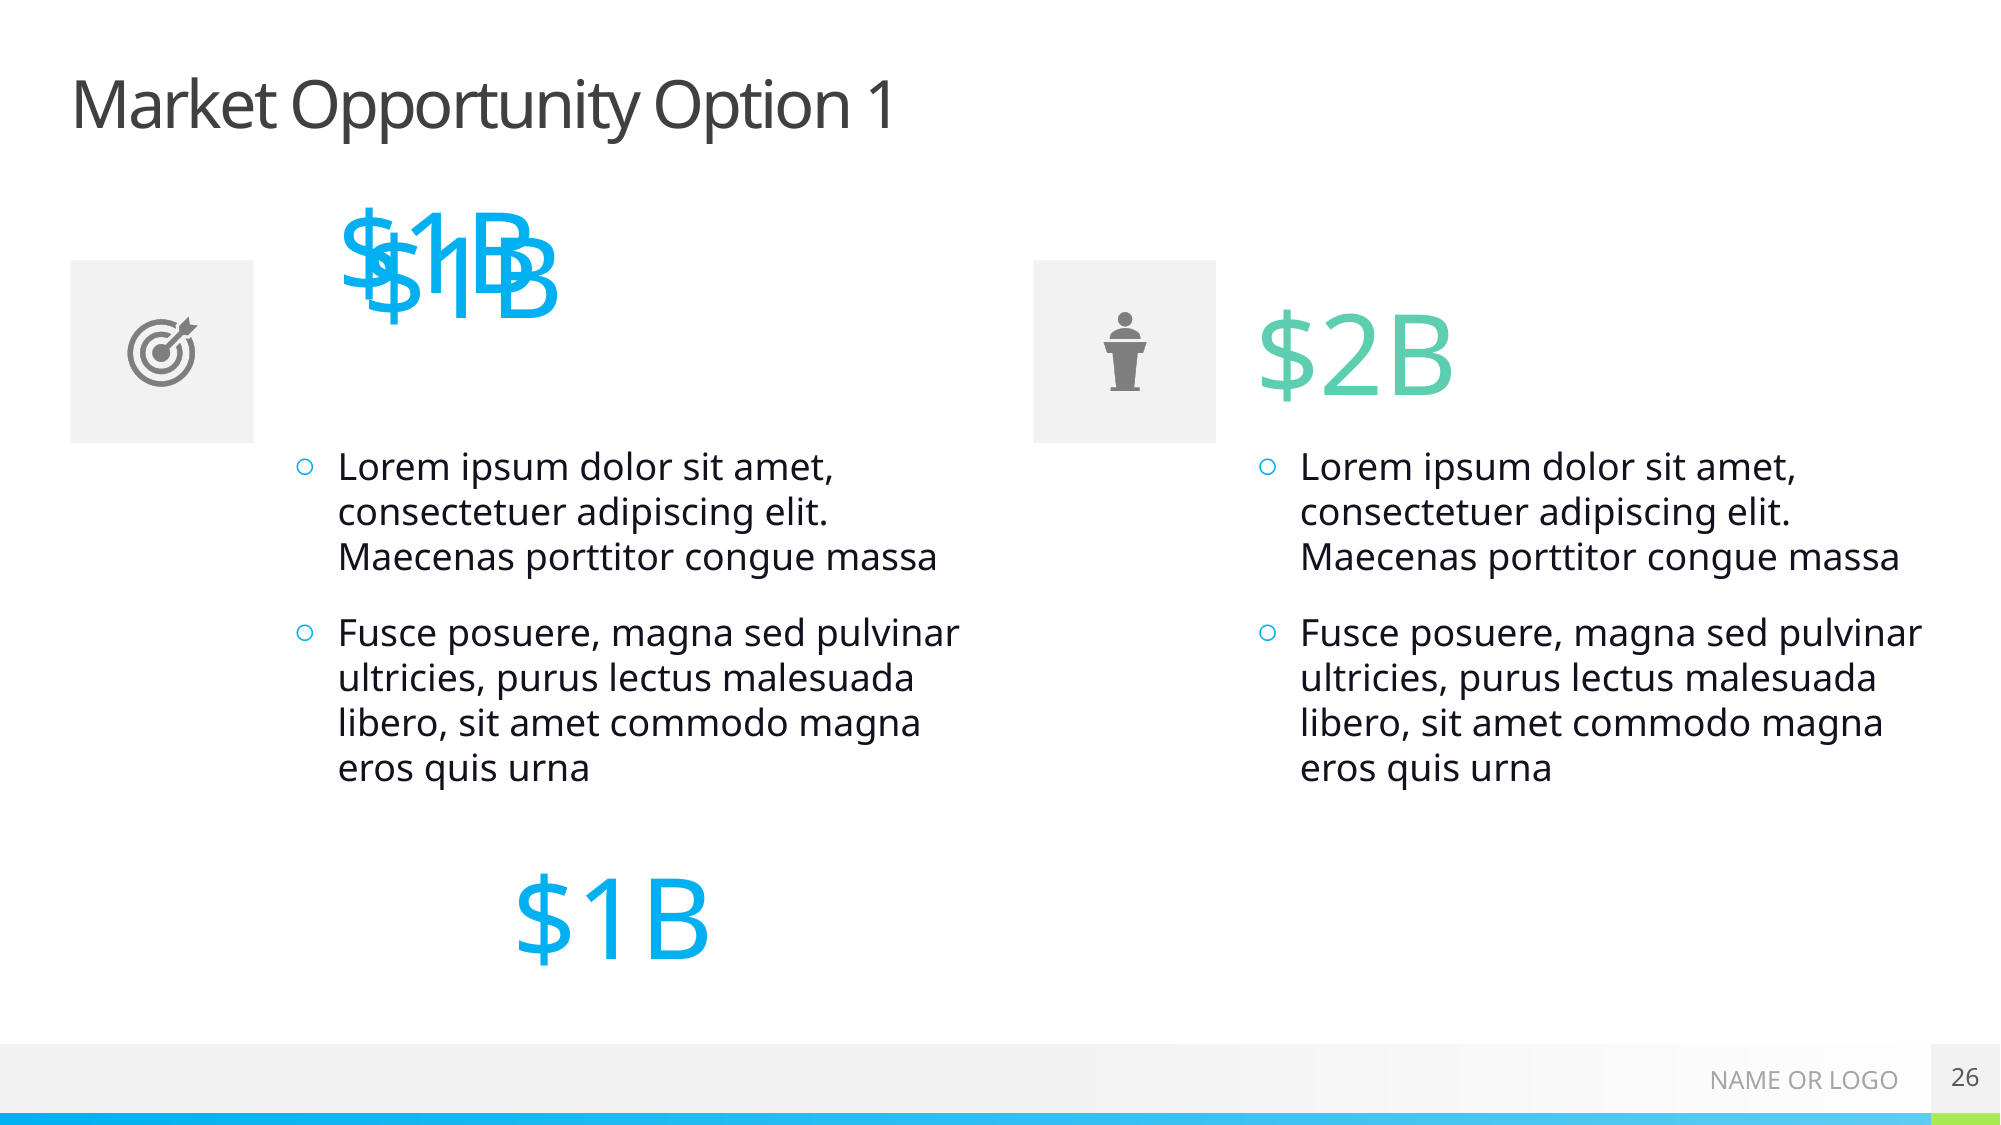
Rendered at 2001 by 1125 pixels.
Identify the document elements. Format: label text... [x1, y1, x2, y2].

text_box [70, 259, 255, 444]
text_box [1032, 259, 1217, 444]
list $1B [362, 206, 1039, 327]
list $1B [337, 181, 1014, 302]
picture [119, 309, 205, 394]
picture [1082, 309, 1168, 394]
list $1B [512, 846, 1189, 968]
slide_number 26 [1931, 1044, 2000, 1114]
title Market Opportunity Option 1 [70, 70, 1932, 142]
list $2B [1255, 282, 1930, 404]
list Lorem ipsum dolor sit amet, consectetuer adipiscing elit. Maecenas porttitor congue massa Fusce posuere, magna sed pulvinar ultricies, purus lectus malesuada libero, sit amet commodo magna eros quis urna [1256, 443, 1932, 907]
list Lorem ipsum dolor sit amet, consectetuer adipiscing elit. Maecenas porttitor congue massa Fusce posuere, magna sed pulvinar ultricies, purus lectus malesuada libero, sit amet commodo magna eros quis urna [293, 443, 969, 907]
